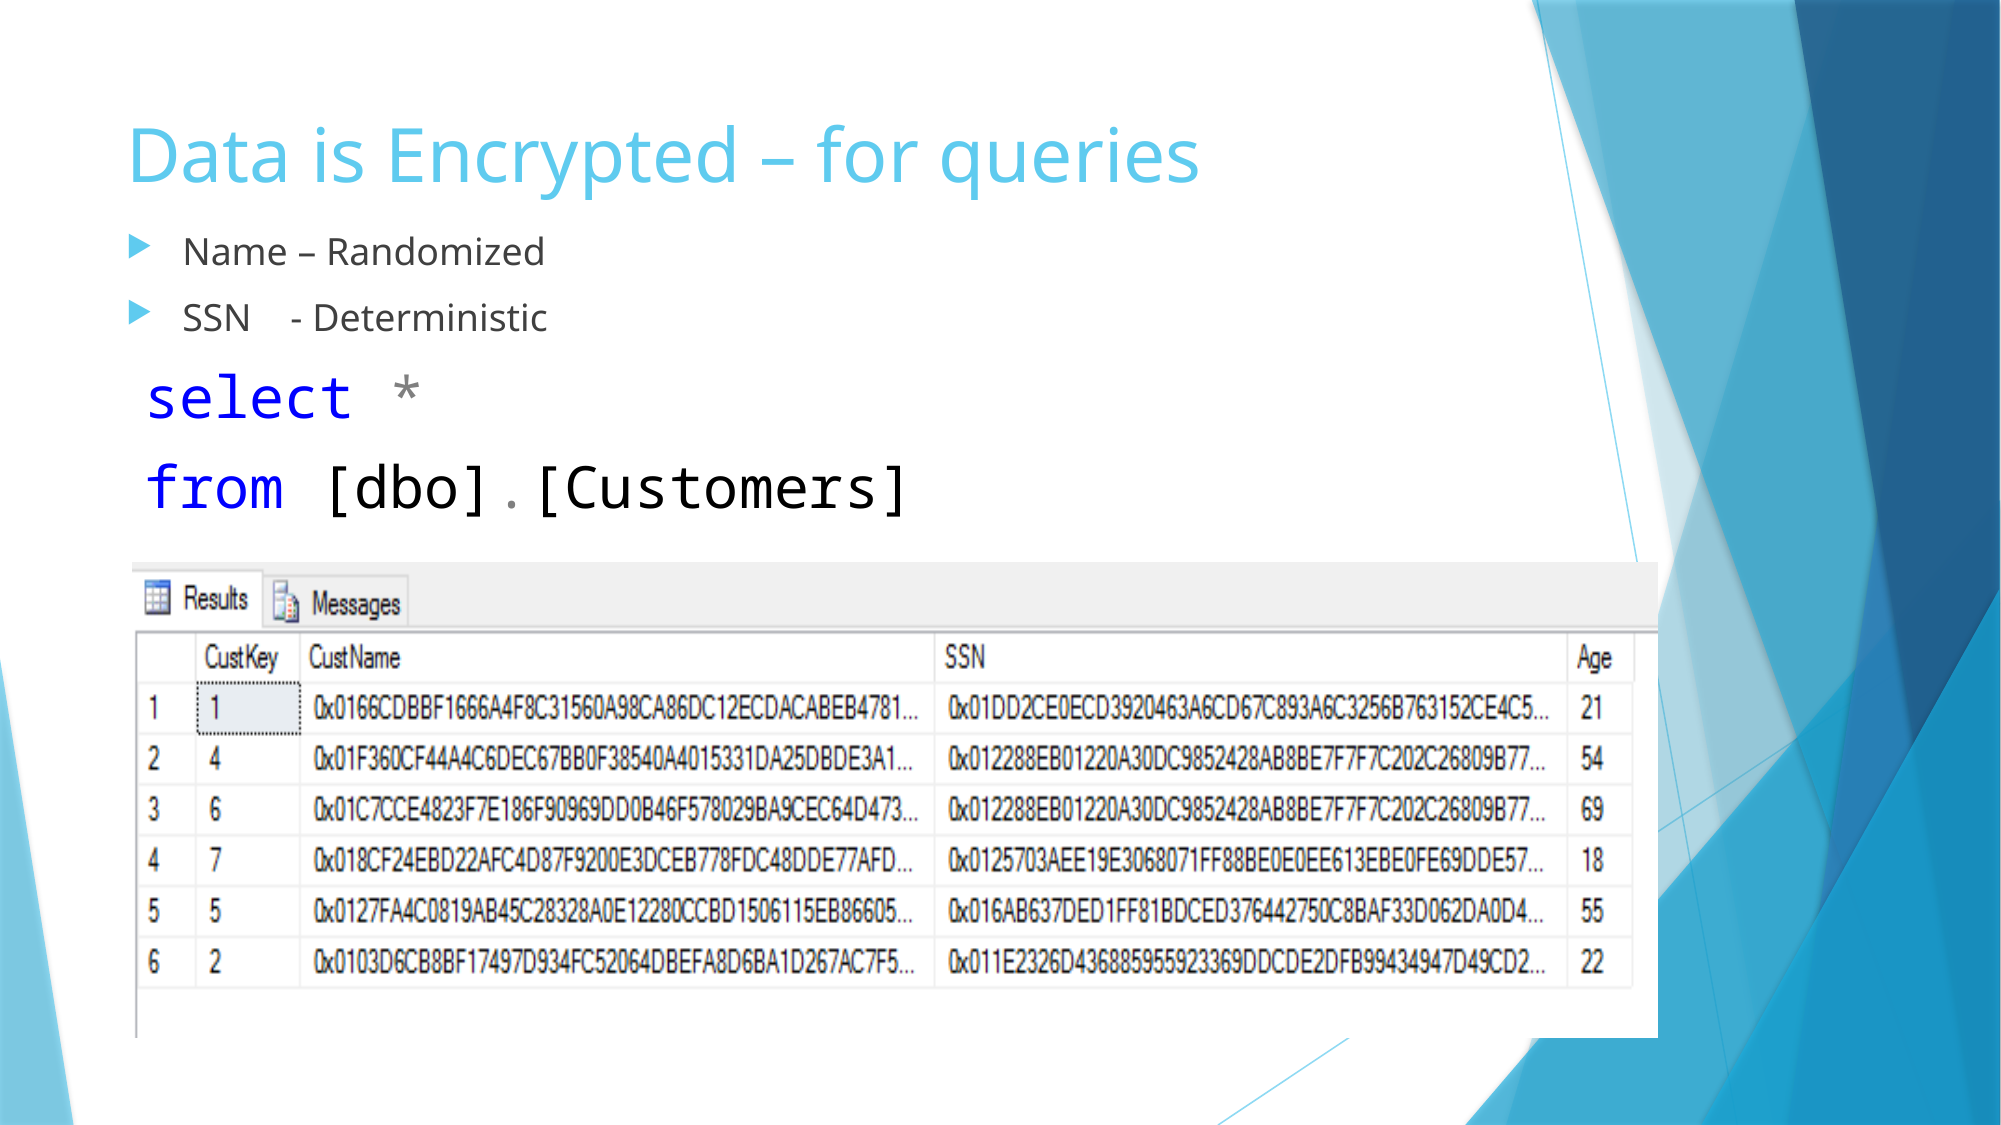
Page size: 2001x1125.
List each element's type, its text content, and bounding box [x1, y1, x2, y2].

title Data is Encrypted – for queries [111, 99, 1522, 317]
list Name – Randomized SSN - Deterministic select * from [dbo].[Customers] [111, 317, 1522, 858]
picture [132, 561, 1659, 1038]
